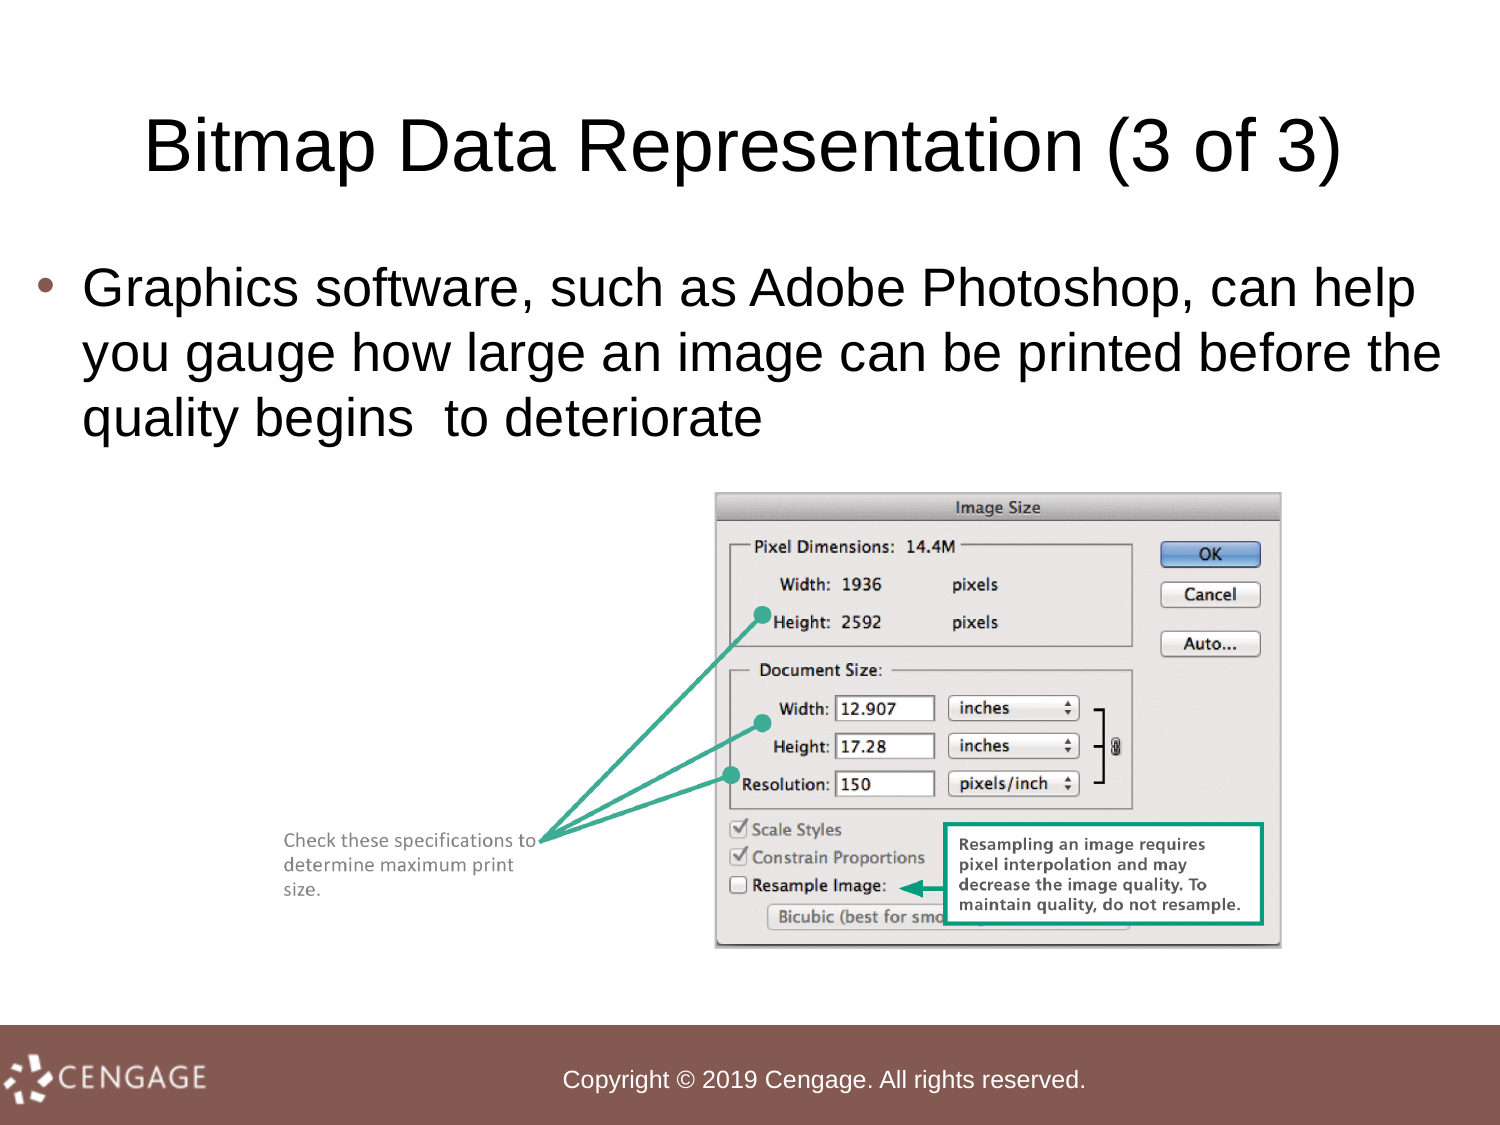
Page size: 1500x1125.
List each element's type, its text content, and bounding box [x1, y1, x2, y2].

title Bitmap Data Representation (3 of 3) [85, 58, 1403, 224]
picture [0, 1051, 211, 1106]
picture [284, 492, 1282, 949]
list Graphics software, such as Adobe Photoshop, can help you gauge how large an image can be printed before the quality begins to deteriorate [20, 244, 1471, 471]
